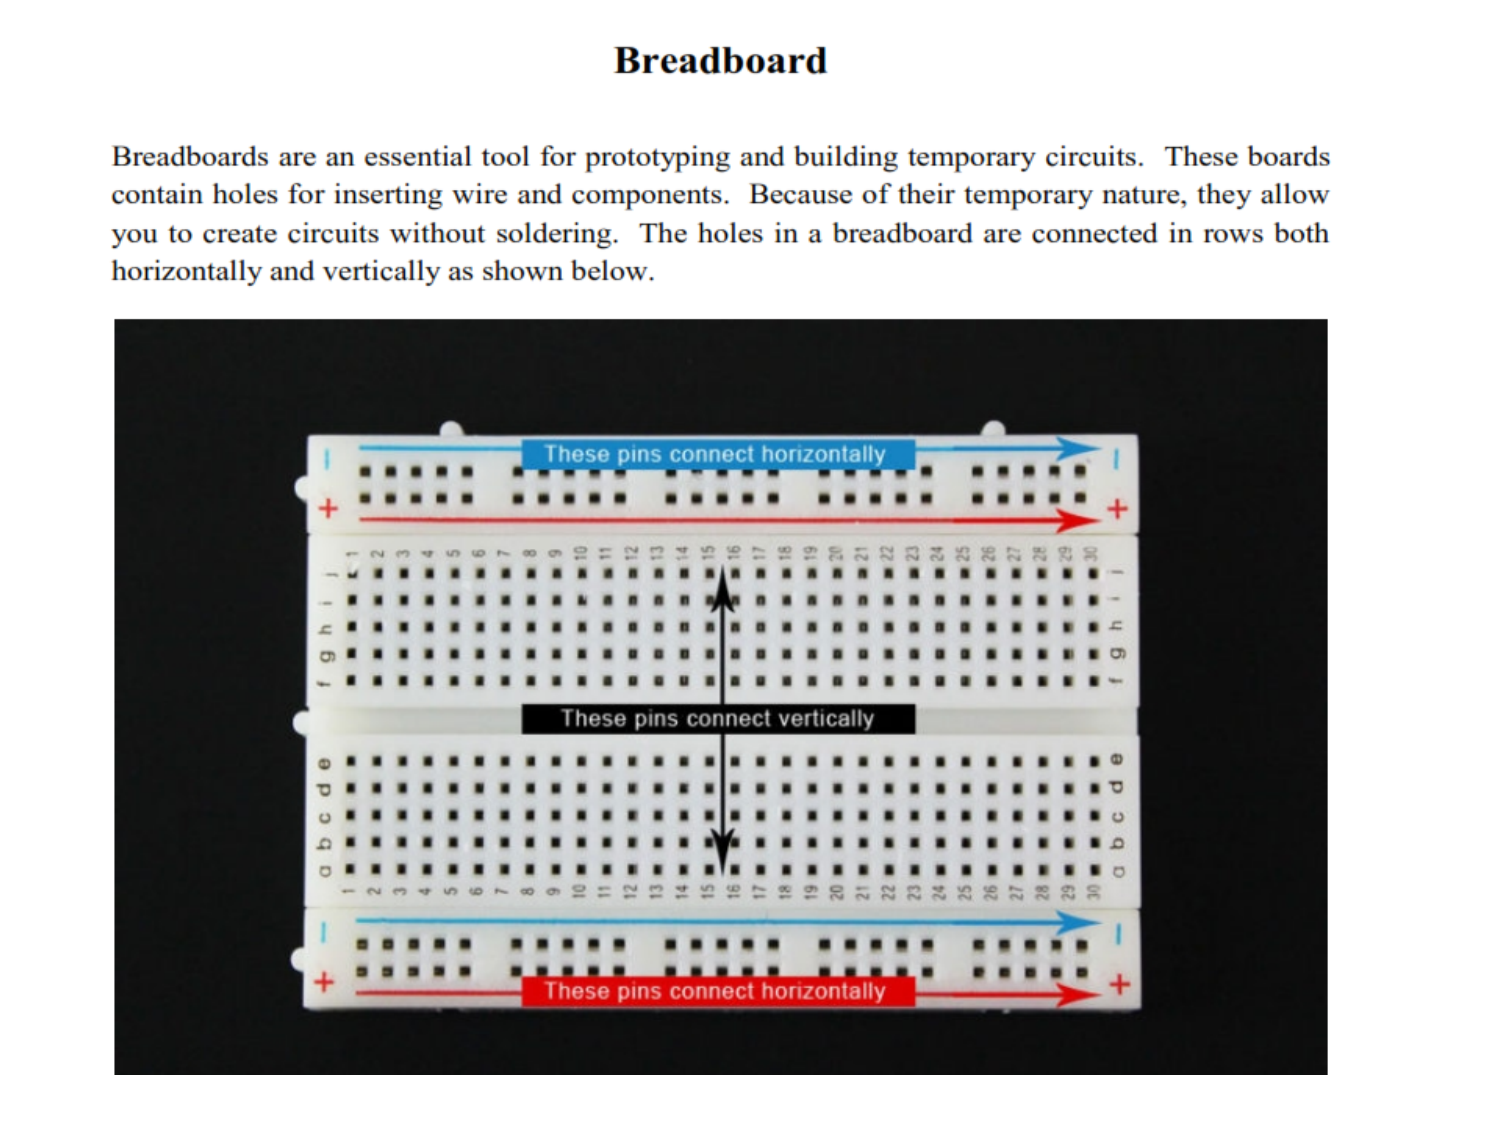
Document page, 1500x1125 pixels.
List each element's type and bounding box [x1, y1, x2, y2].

picture [60, 24, 1440, 1076]
